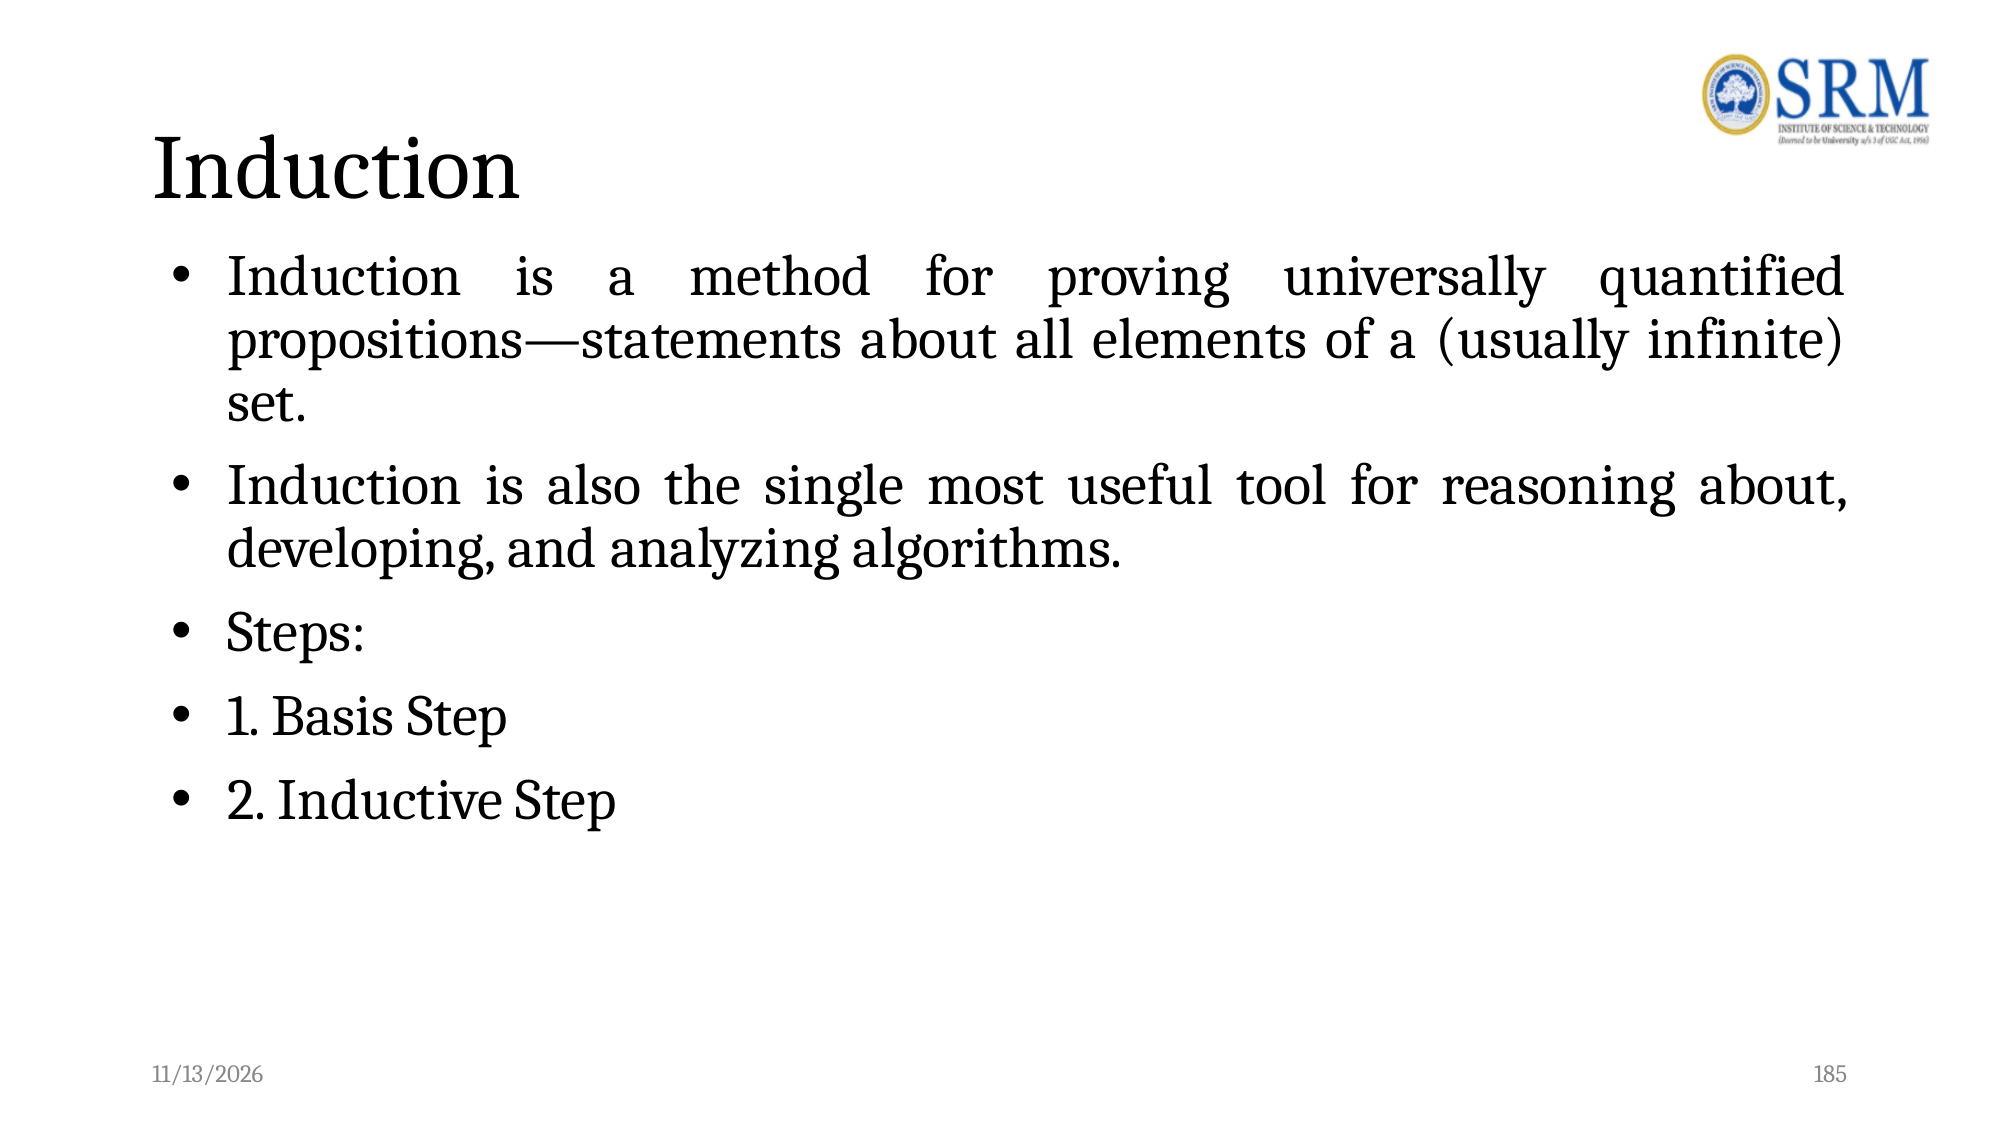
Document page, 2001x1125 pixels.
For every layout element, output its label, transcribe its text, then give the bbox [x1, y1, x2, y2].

slide_number 185 [1412, 1042, 1863, 1103]
list Induction is a method for proving universally quantified propositions—statements about all elements of a (usually infinite) set. Induction is also the single most useful tool for reasoning about, developing, and analyzing algorithms. Steps: 1. Basis Step 2. Inductive Step [137, 237, 1863, 1014]
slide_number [137, 1042, 588, 1103]
picture [1699, 37, 1944, 163]
title Induction [137, 59, 1863, 237]
